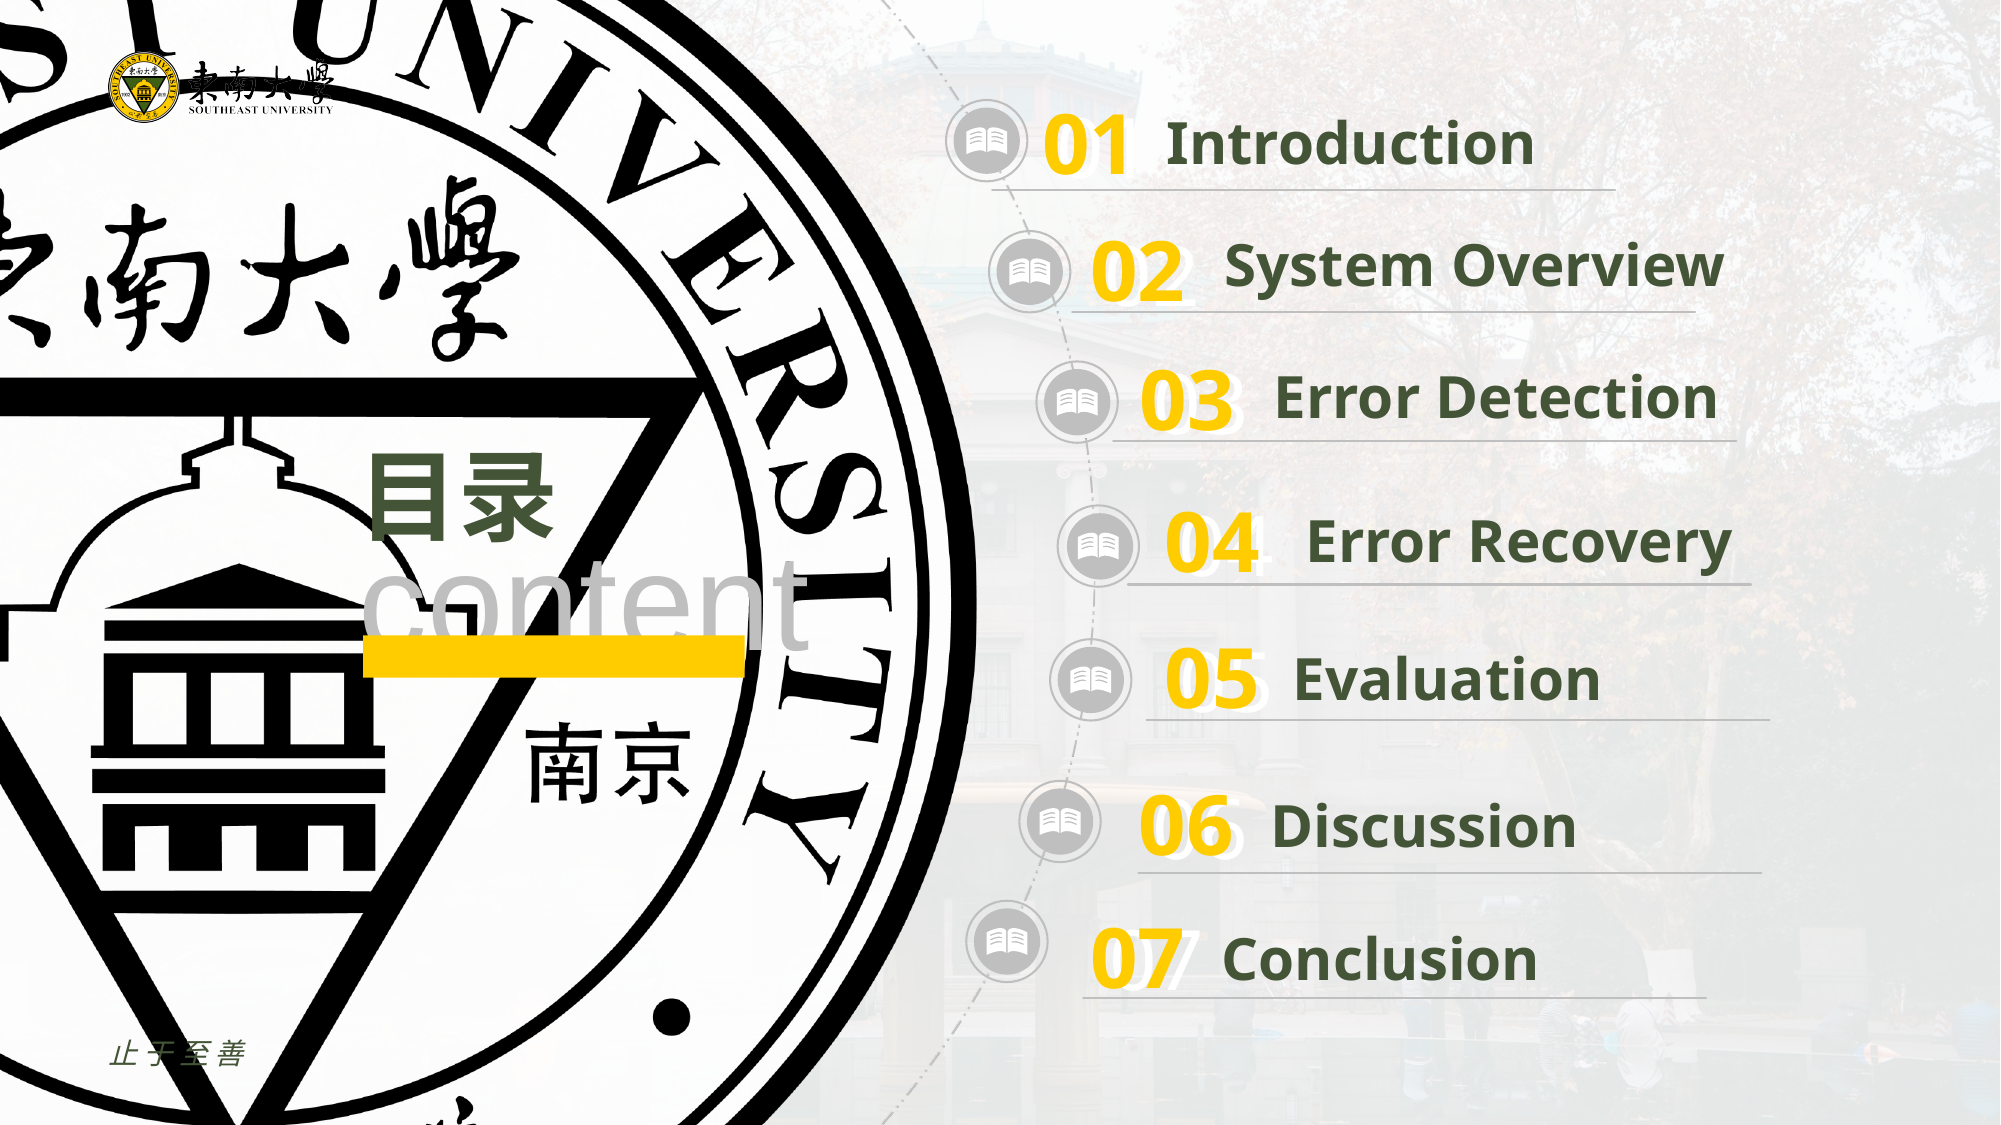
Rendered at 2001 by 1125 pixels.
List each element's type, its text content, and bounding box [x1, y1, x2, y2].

text_box Conclusion [1222, 914, 1686, 997]
text_box [1065, 512, 1135, 581]
text_box Evaluation [1297, 634, 1844, 720]
picture [0, 0, 1096, 1125]
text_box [1136, 339, 1271, 461]
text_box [1019, 780, 1101, 863]
text_box System Overview [1222, 220, 1772, 306]
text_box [966, 900, 1048, 983]
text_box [1090, 897, 1222, 1016]
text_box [1162, 617, 1297, 739]
text_box Error Recovery [1296, 497, 1857, 582]
slide_number 止于至善 [108, 1022, 657, 1083]
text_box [1036, 361, 1118, 443]
text_box [1056, 504, 1141, 588]
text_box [988, 230, 1071, 313]
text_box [945, 99, 1028, 182]
text_box Discussion [1270, 781, 1805, 867]
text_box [1087, 211, 1222, 332]
text_box [1076, 531, 1120, 562]
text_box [1050, 639, 1132, 721]
text_box Error Detection [1271, 352, 1782, 438]
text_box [1135, 764, 1270, 886]
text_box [1039, 84, 1174, 205]
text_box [1161, 481, 1296, 602]
text_box Introduction [1174, 98, 1602, 184]
